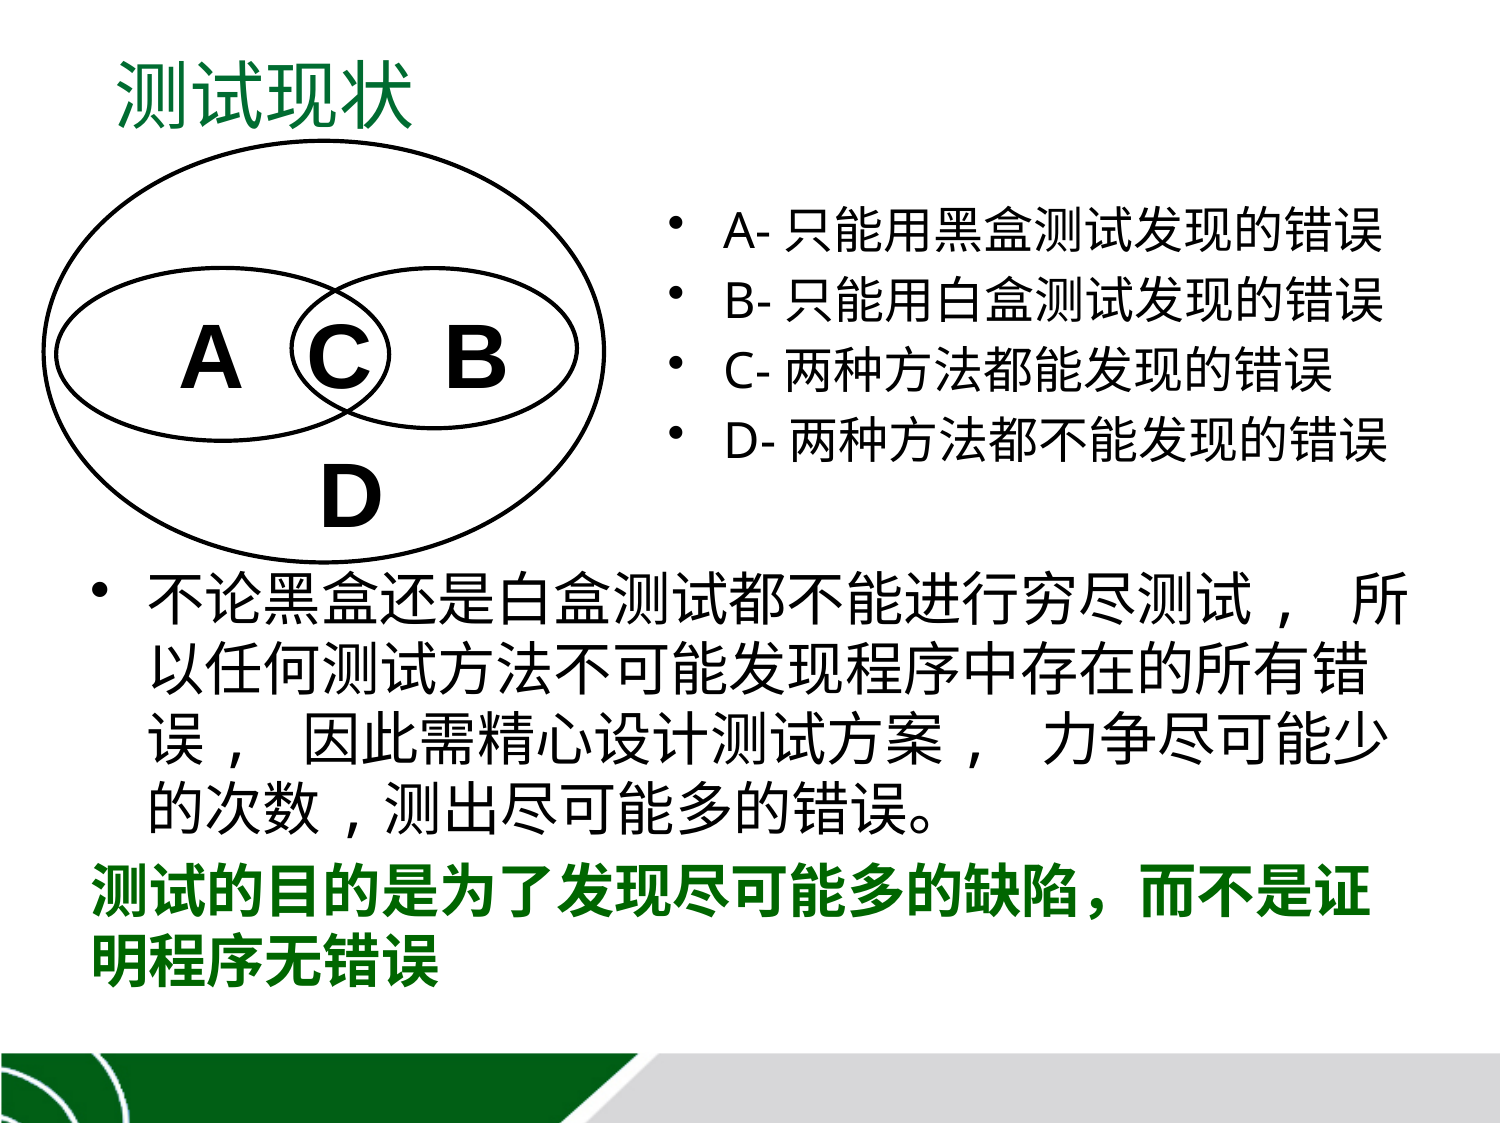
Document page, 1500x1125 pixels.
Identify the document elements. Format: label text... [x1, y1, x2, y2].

list A-只能用黑盒测试发现的错误 B-只能用白盒测试发现的错误 C-两种方法都能发现的错误 D-两种方法都不能发现的错误 不论黑盒还是白盒测试都不能进行穷尽测试, 所以任何测试方法不可能发现程序中存在的所有错误, 因此需精心设计测试方案, 力争尽可能少的次数,测出尽可能多的错误。 测试的目的是为了发现尽可能多的缺陷，而不是证明程序无错误 [74, 191, 1426, 1022]
title 测试现状 [99, 37, 1276, 151]
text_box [43, 140, 605, 563]
picture [0, 1052, 1500, 1123]
